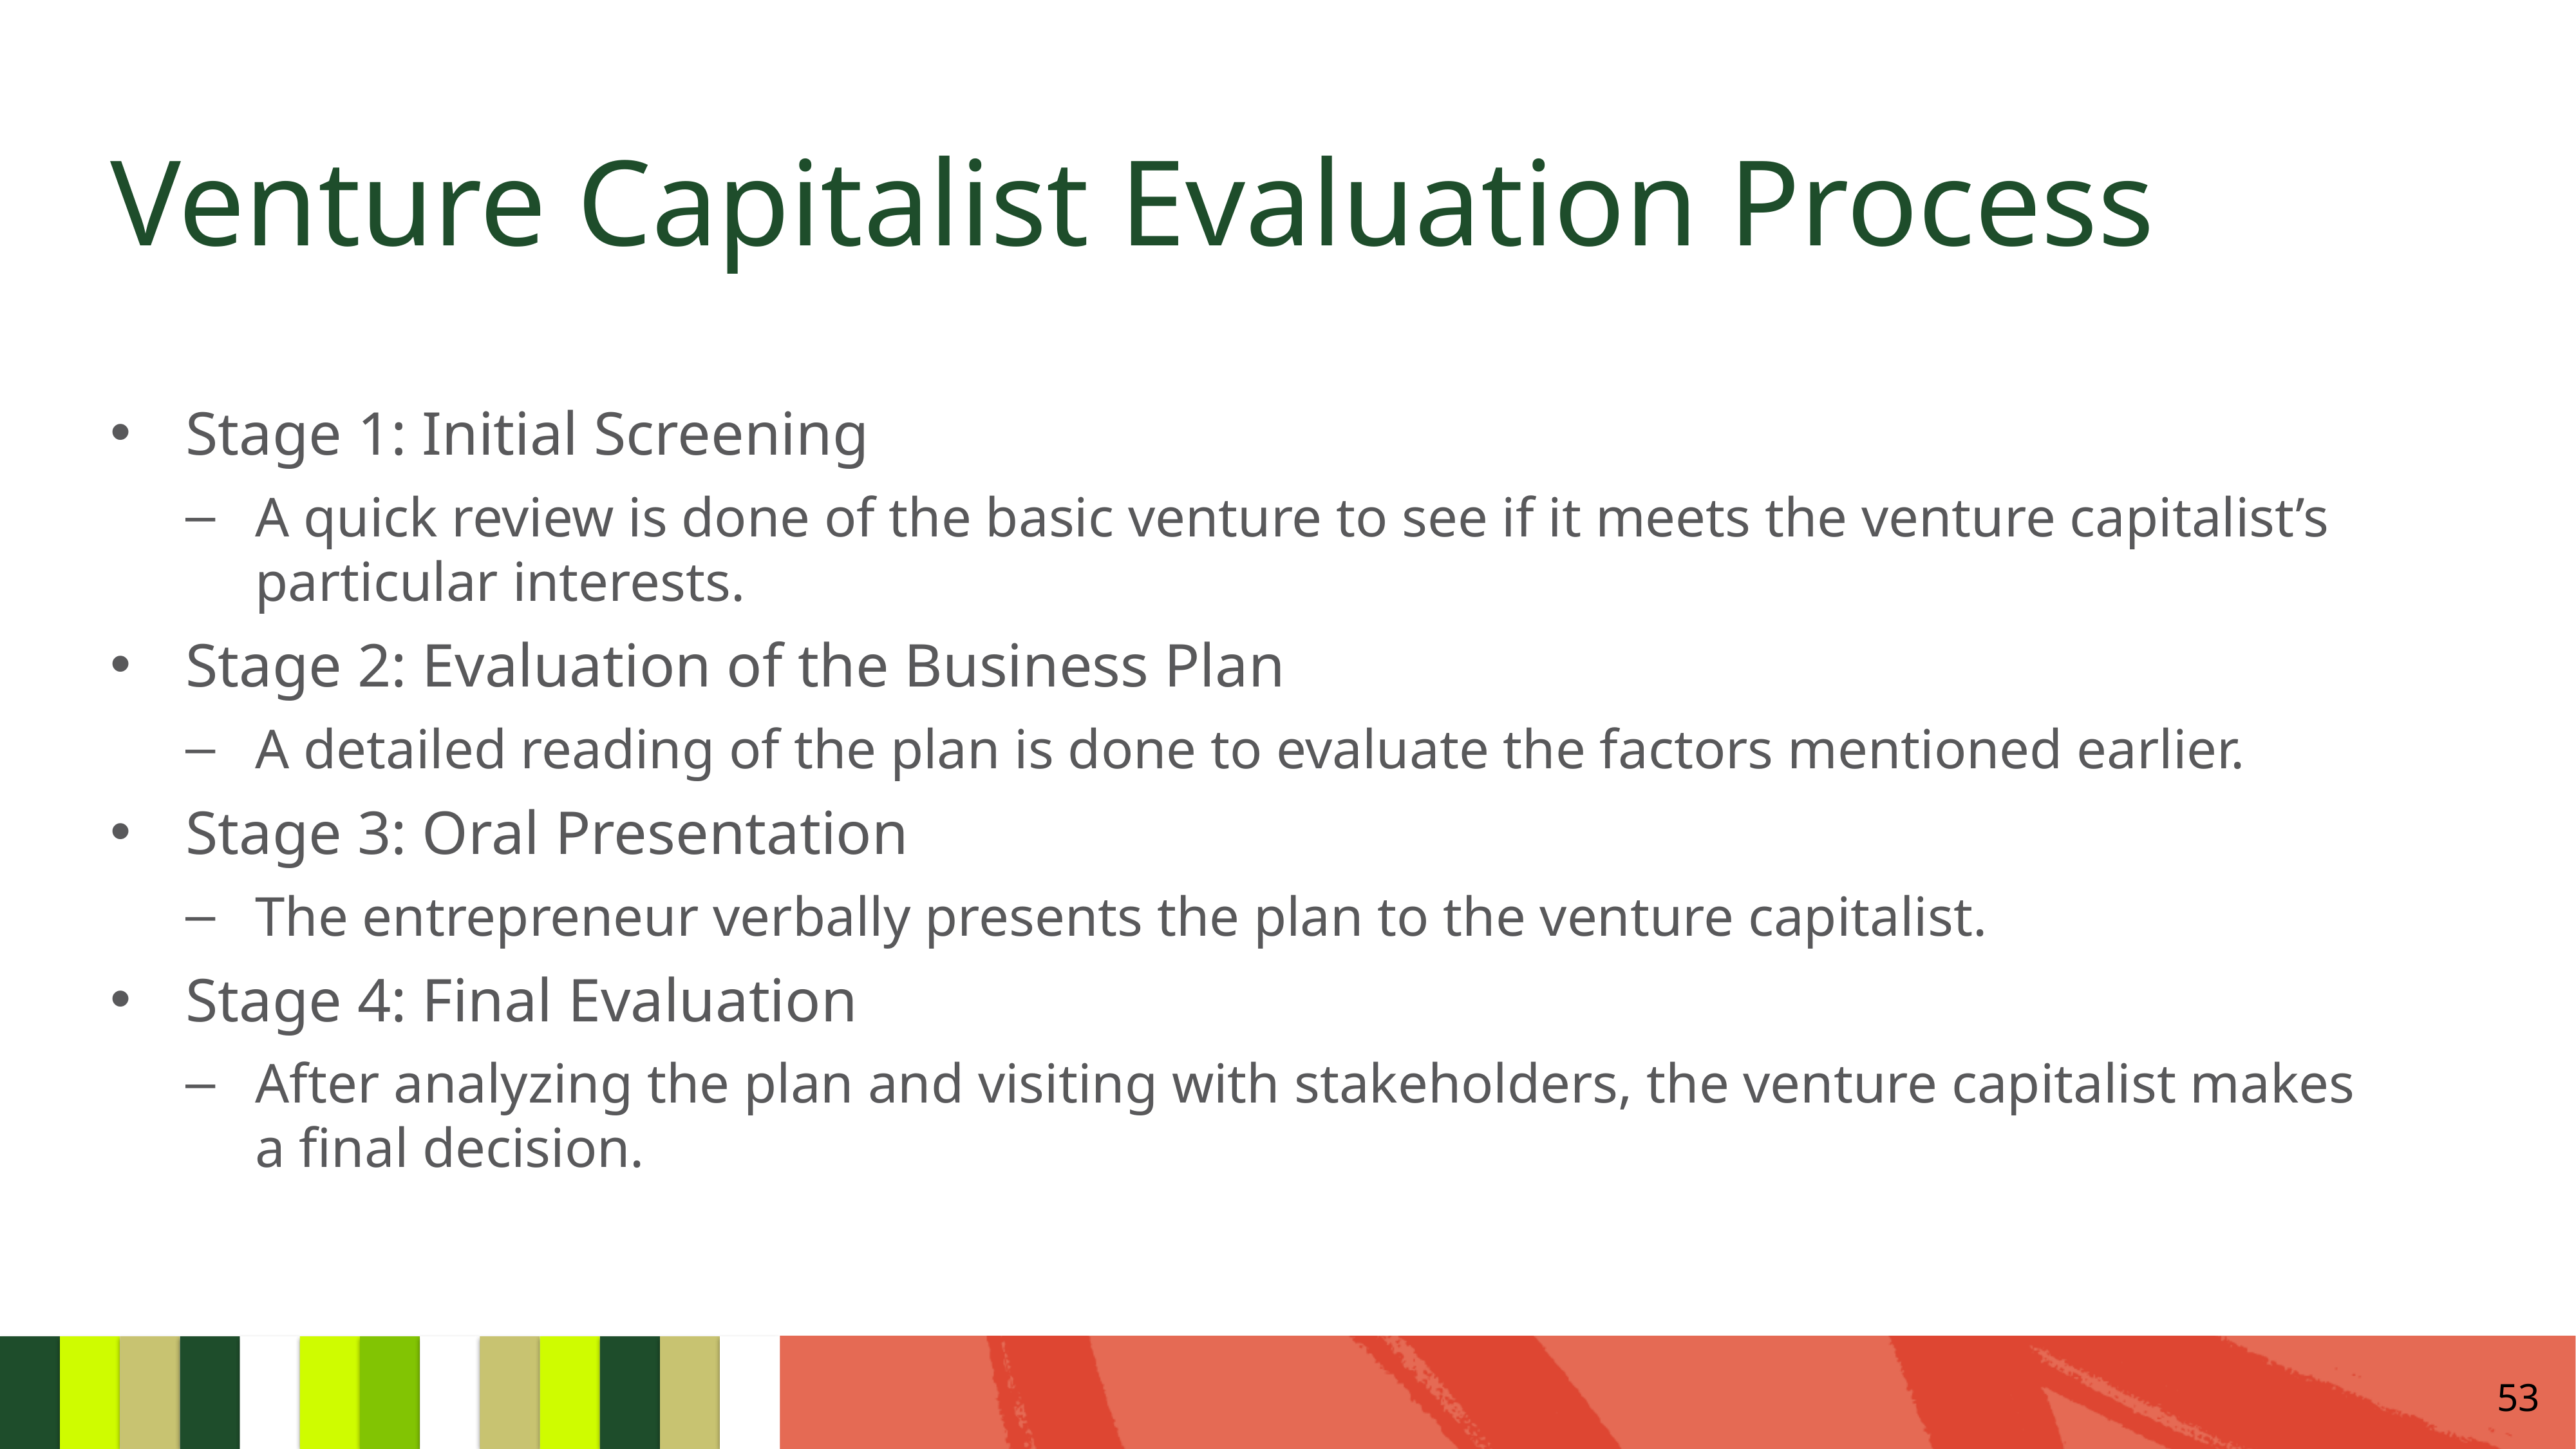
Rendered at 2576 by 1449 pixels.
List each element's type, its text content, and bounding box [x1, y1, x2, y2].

list Stage 1: Initial Screening A quick review is done of the basic venture to see if it meets the venture capitalist’s particular interests. Stage 2: Evaluation of the Business Plan A detailed reading of the plan is done to evaluate the factors mentioned earlier. Stage 3: Oral Presentation The entrepreneur verbally presents the plan to the venture capitalist. Stage 4: Final Evaluation After analyzing the plan and visiting with stakeholders, the venture capitalist makes a final decision. [100, 386, 2394, 1262]
picture [780, 1336, 2576, 1449]
slide_number 53 [2452, 1376, 2550, 1423]
title Venture Capitalist Evaluation Process [100, 117, 2476, 280]
